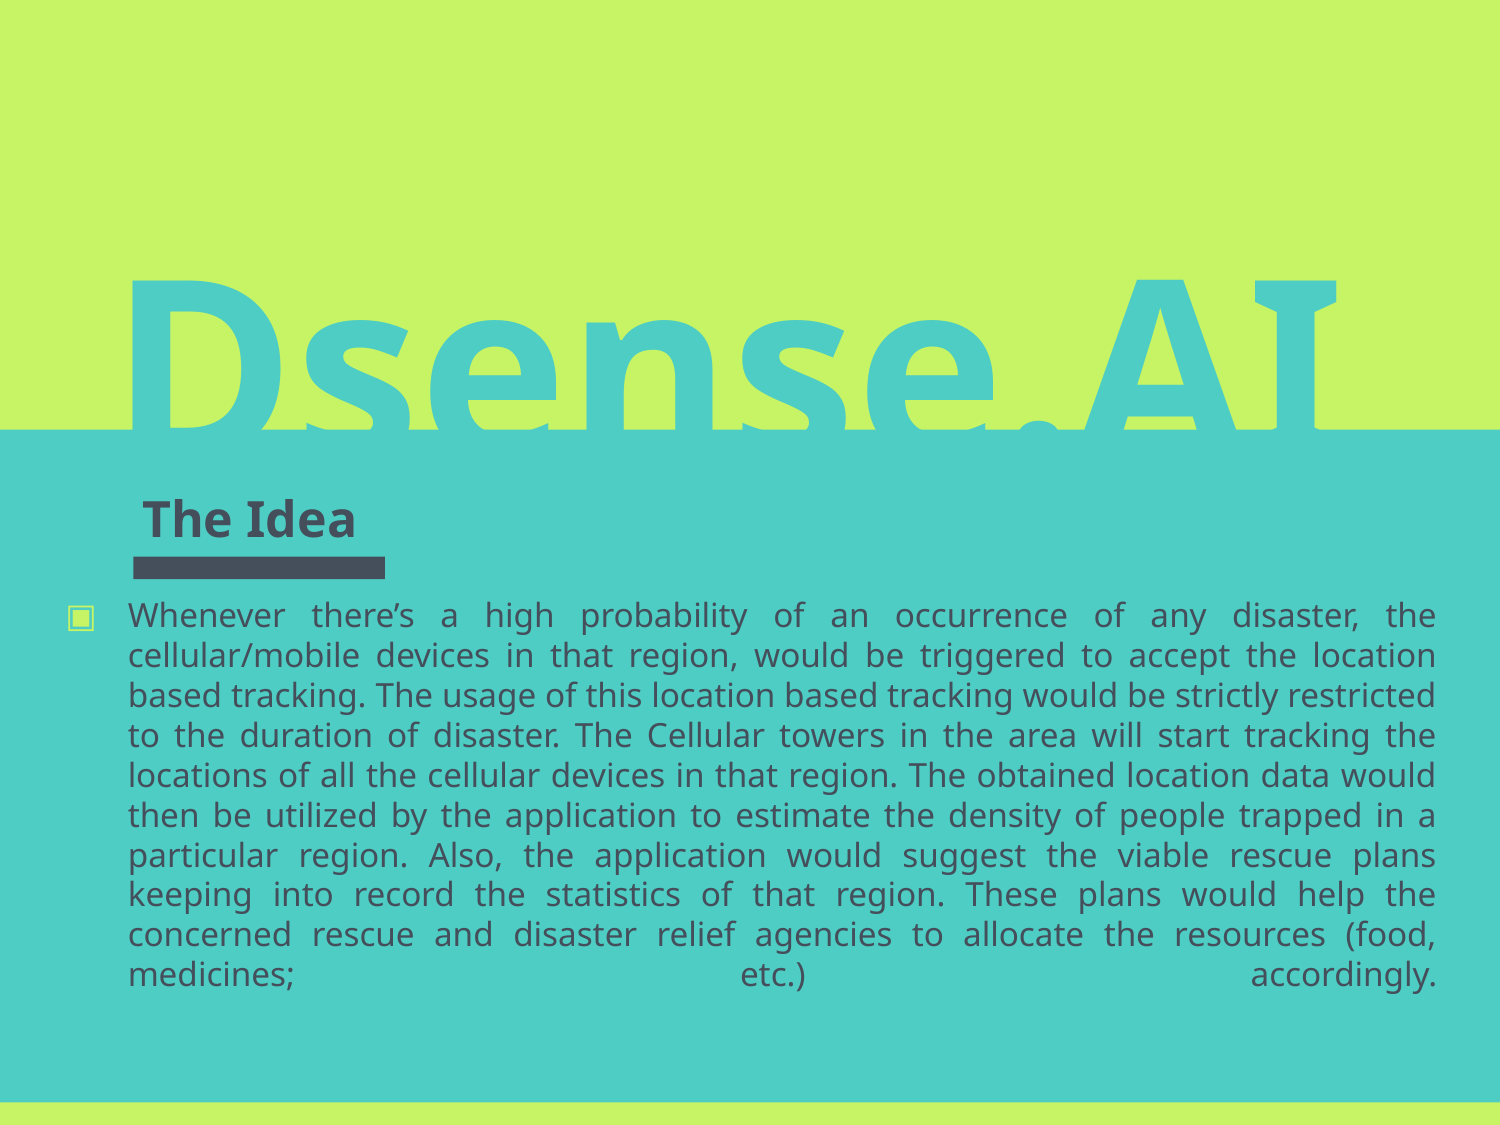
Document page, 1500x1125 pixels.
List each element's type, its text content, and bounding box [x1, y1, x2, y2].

text_box [0, 0, 1500, 430]
text_box [133, 556, 385, 580]
title Dsense.AI [95, 270, 1500, 525]
subtitle The Idea [127, 472, 487, 579]
list Whenever there’s a high probability of an occurrence of any disaster, the cellular/mobile devices in that region, would be triggered to accept the location based tracking. The usage of this location based tracking would be strictly restricted to the duration of disaster. The Cellular towers in the area will start tracking the locations of all the cellular devices in that region. The obtained location data would then be utilized by the application to estimate the density of people trapped in a particular region. Also, the application would suggest the viable rescue plans keeping into record the statistics of that region. These plans would help the concerned rescue and disaster relief agencies to allocate the resources (food, medicines; etc.) accordingly. [37, 579, 1454, 1015]
